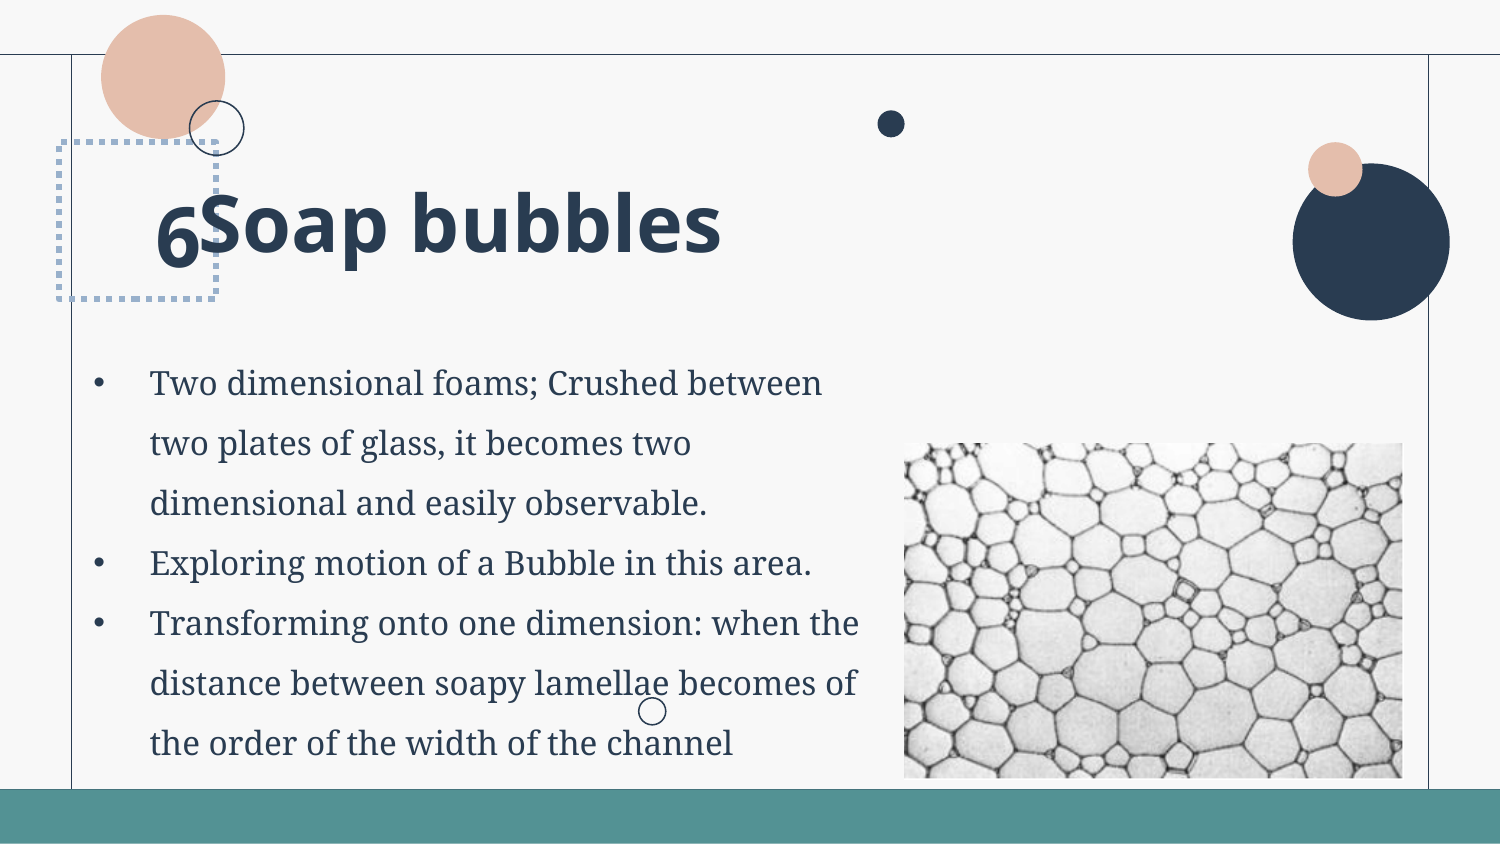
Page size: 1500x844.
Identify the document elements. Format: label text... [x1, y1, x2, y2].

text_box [1292, 141, 1450, 321]
text_box [638, 697, 666, 725]
picture [904, 442, 1404, 780]
subtitle Two dimensional foams; Crushed between two plates of glass, it becomes two dimensional and easily observable. Exploring motion of a Bubble in this area. Transforming onto one dimension: when the distance between soapy lamellae becomes of the order of the width of the channel [78, 327, 892, 401]
title Soap bubbles [163, 181, 1263, 284]
text_box [877, 110, 905, 138]
title 6 [58, 142, 216, 300]
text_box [100, 14, 244, 156]
